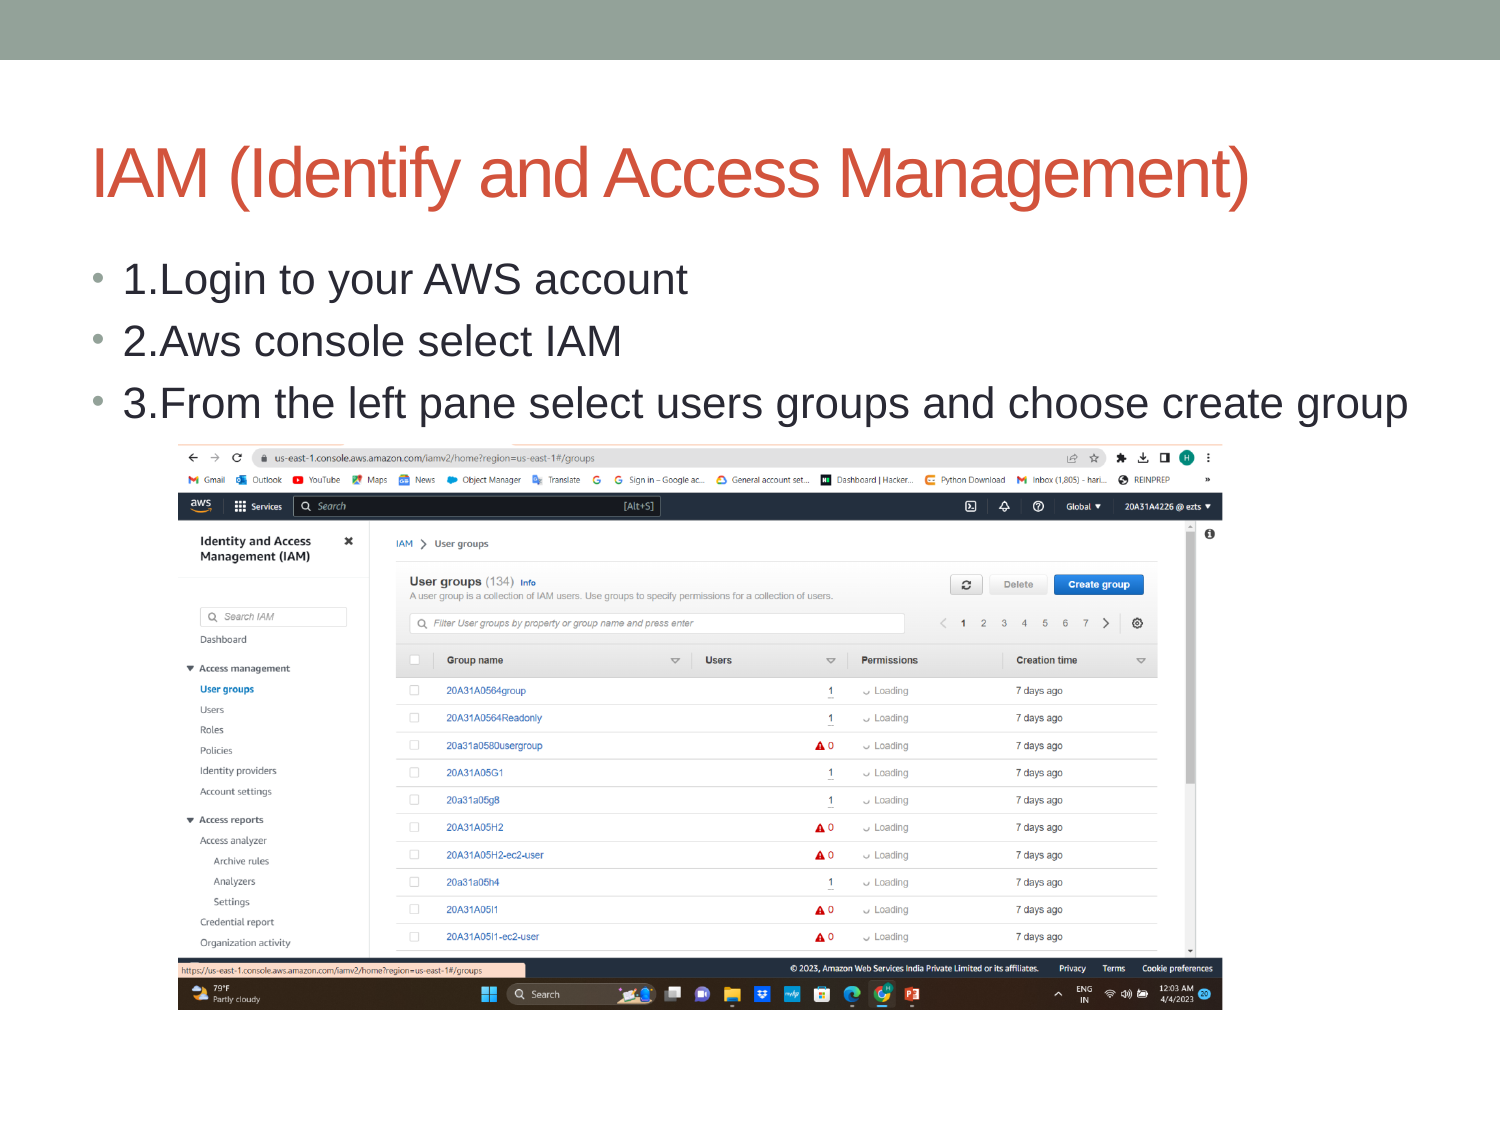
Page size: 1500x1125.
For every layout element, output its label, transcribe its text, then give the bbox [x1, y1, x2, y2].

picture [177, 444, 1223, 1010]
list 1.Login to your AWS account 2.Aws console select IAM 3.From the left pane select users groups and choose create group [76, 243, 1427, 445]
title IAM (Identify and Access Management) [75, 87, 1425, 250]
